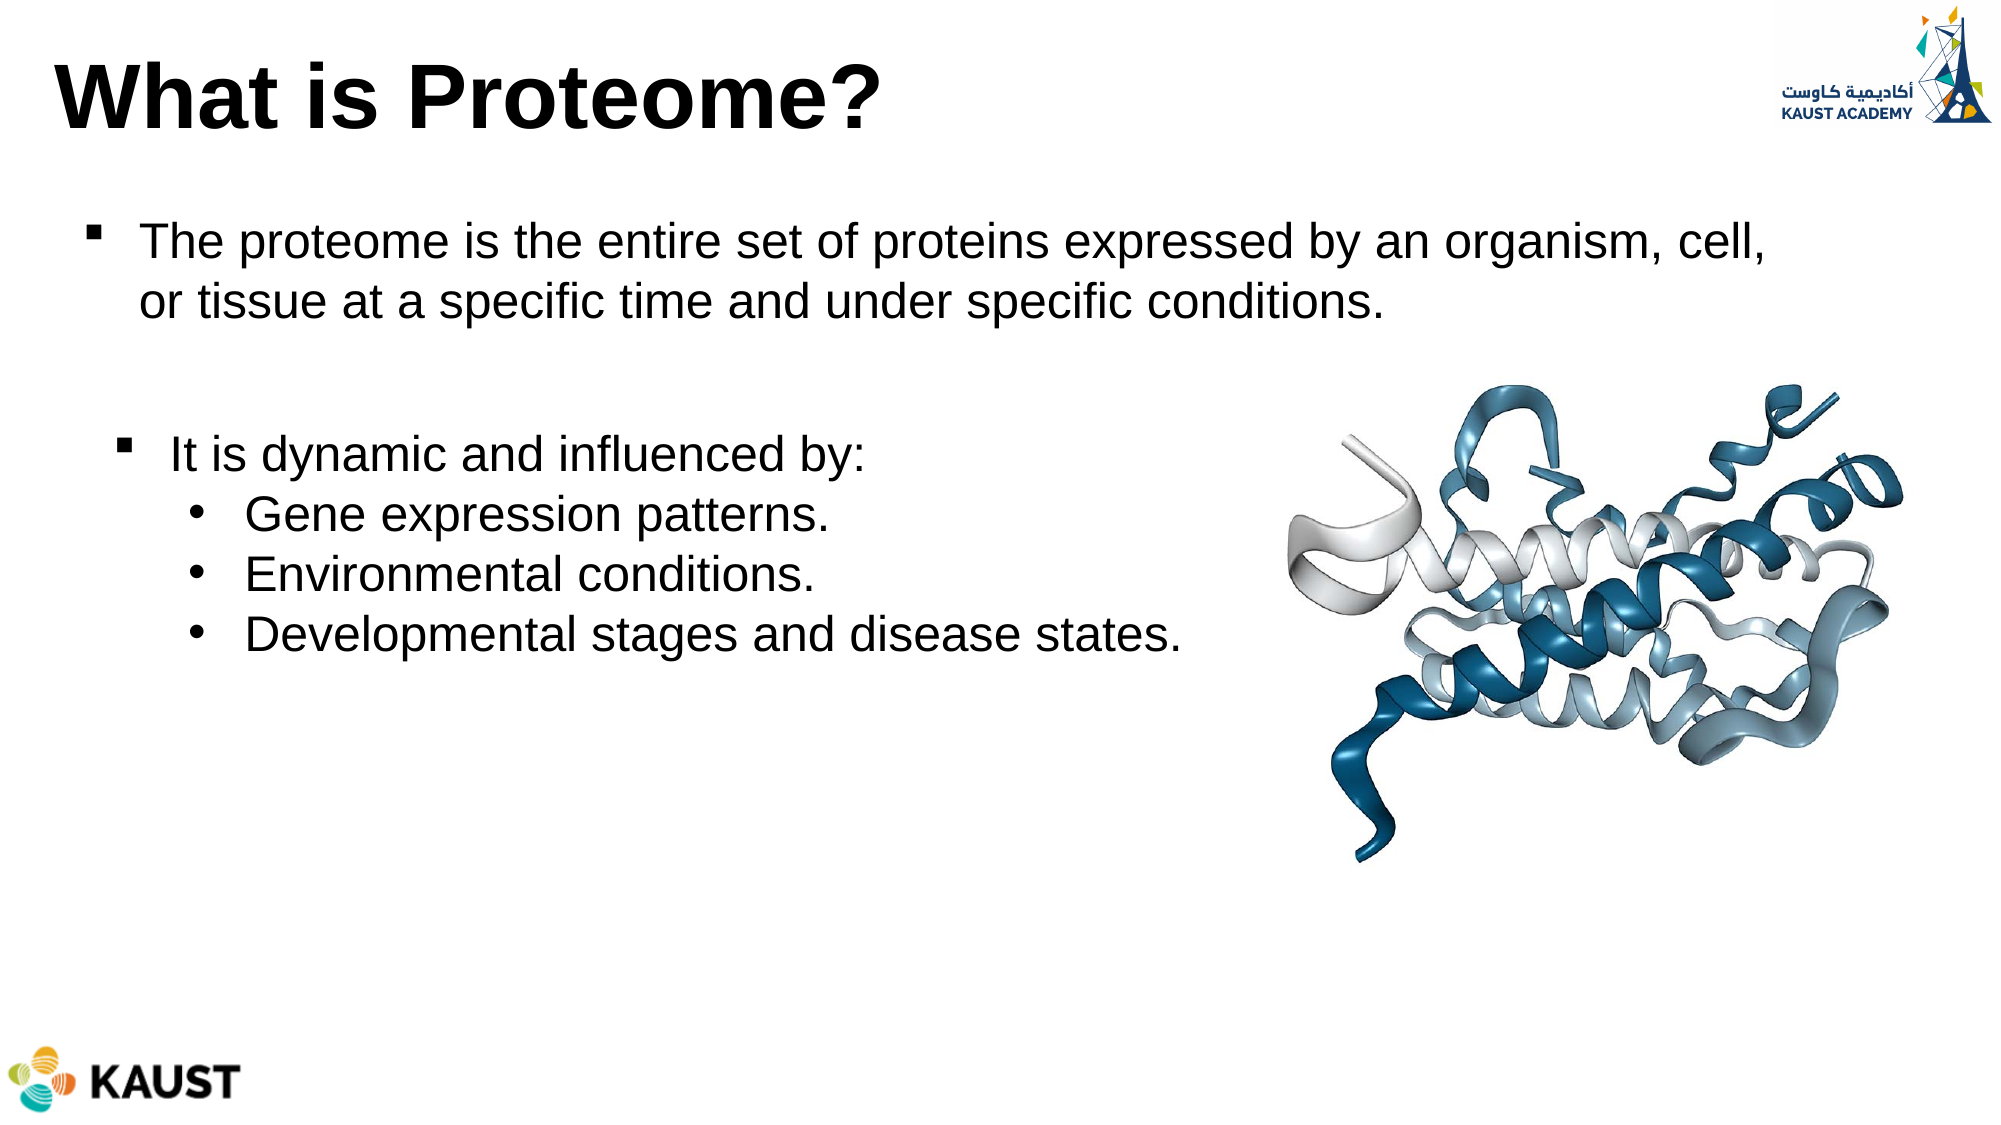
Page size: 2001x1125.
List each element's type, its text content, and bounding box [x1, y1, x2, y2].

text_box What is Proteome? [40, 28, 1410, 154]
text_box The proteome is the entire set of proteins expressed by an organism, cell, or tissue at a specific time and under specific conditions. [67, 201, 1831, 337]
picture [1774, 0, 2000, 129]
text_box It is dynamic and influenced by: Gene expression patterns. Environmental conditions. Developmental stages and disease states. [98, 414, 1226, 670]
picture [1226, 362, 1994, 884]
picture [1, 1037, 250, 1123]
